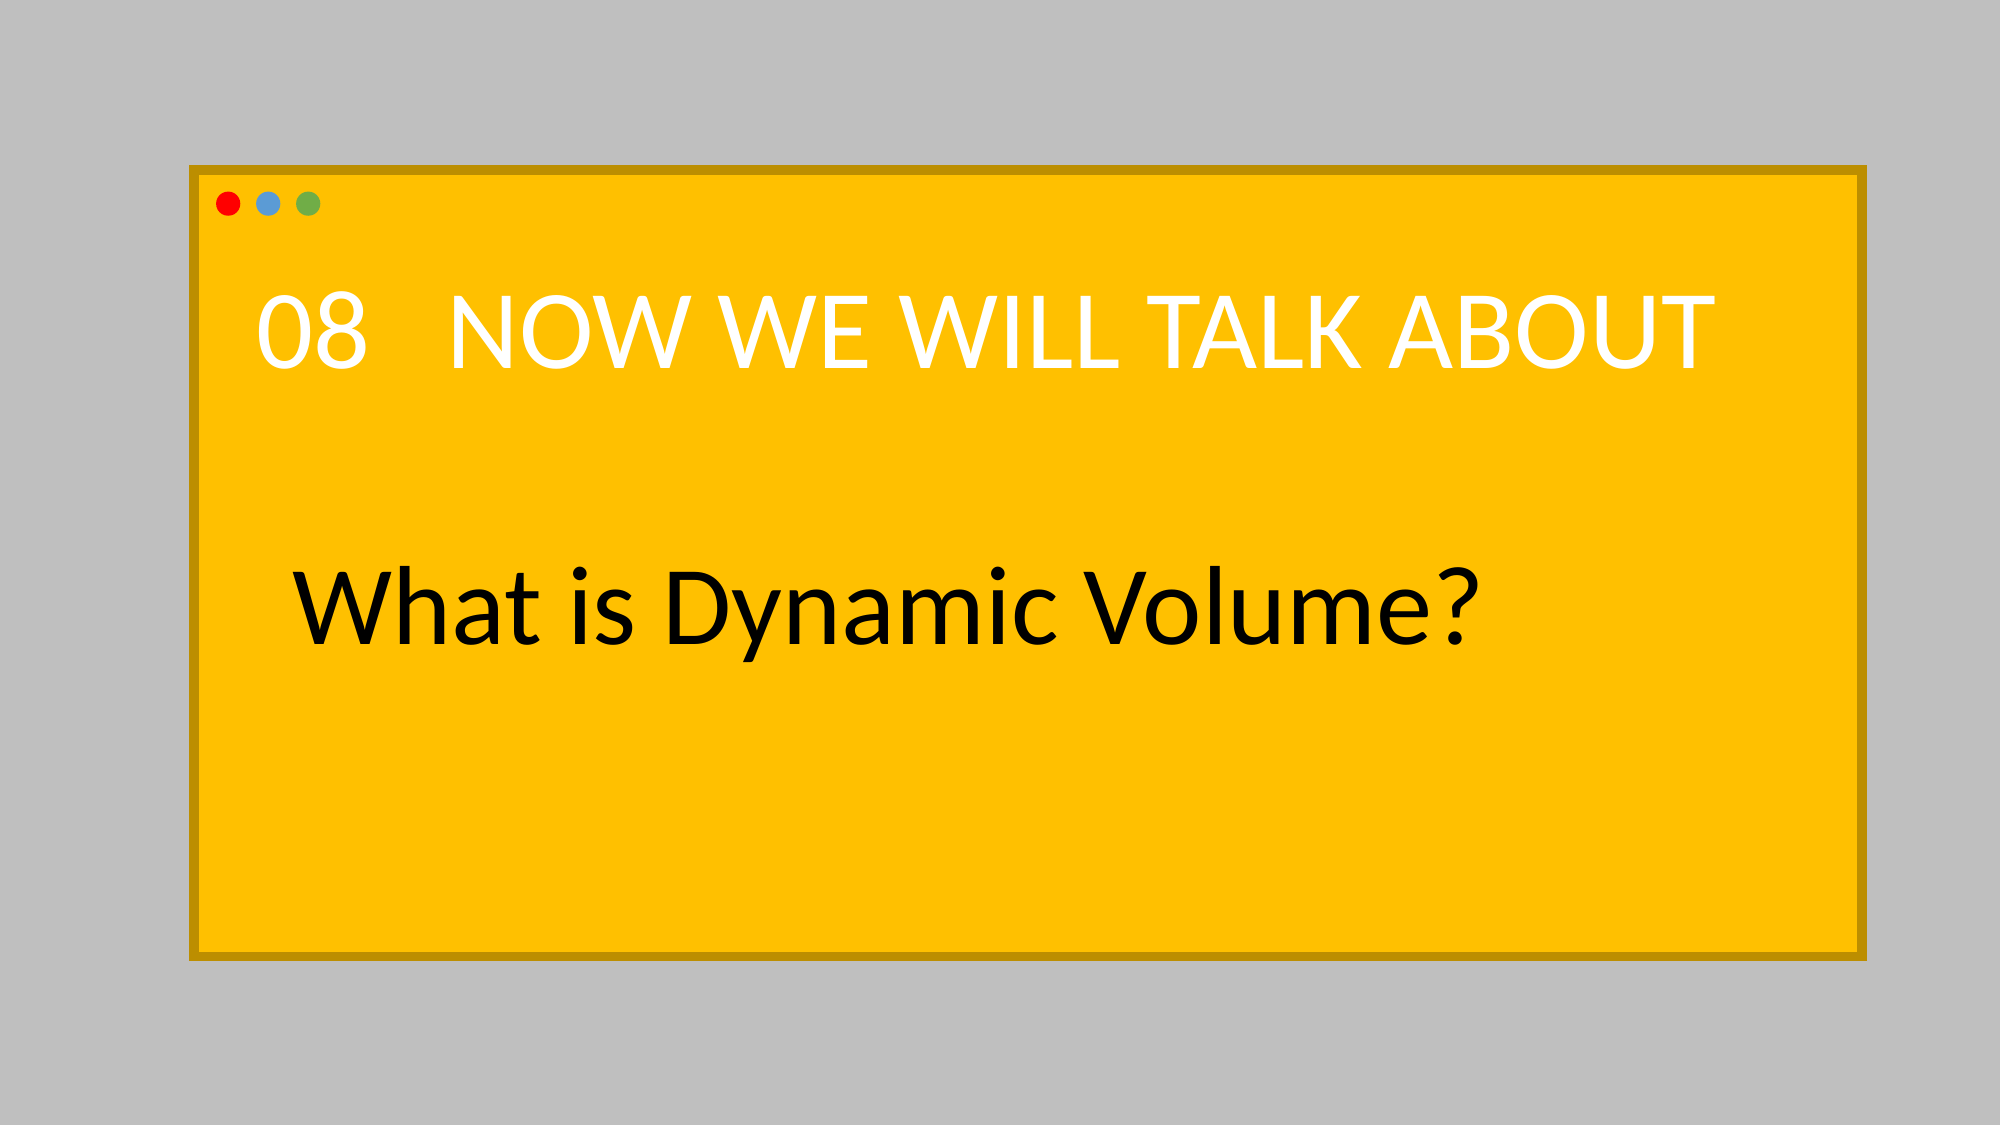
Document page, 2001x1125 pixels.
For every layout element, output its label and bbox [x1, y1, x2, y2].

text_box [193, 170, 1863, 957]
